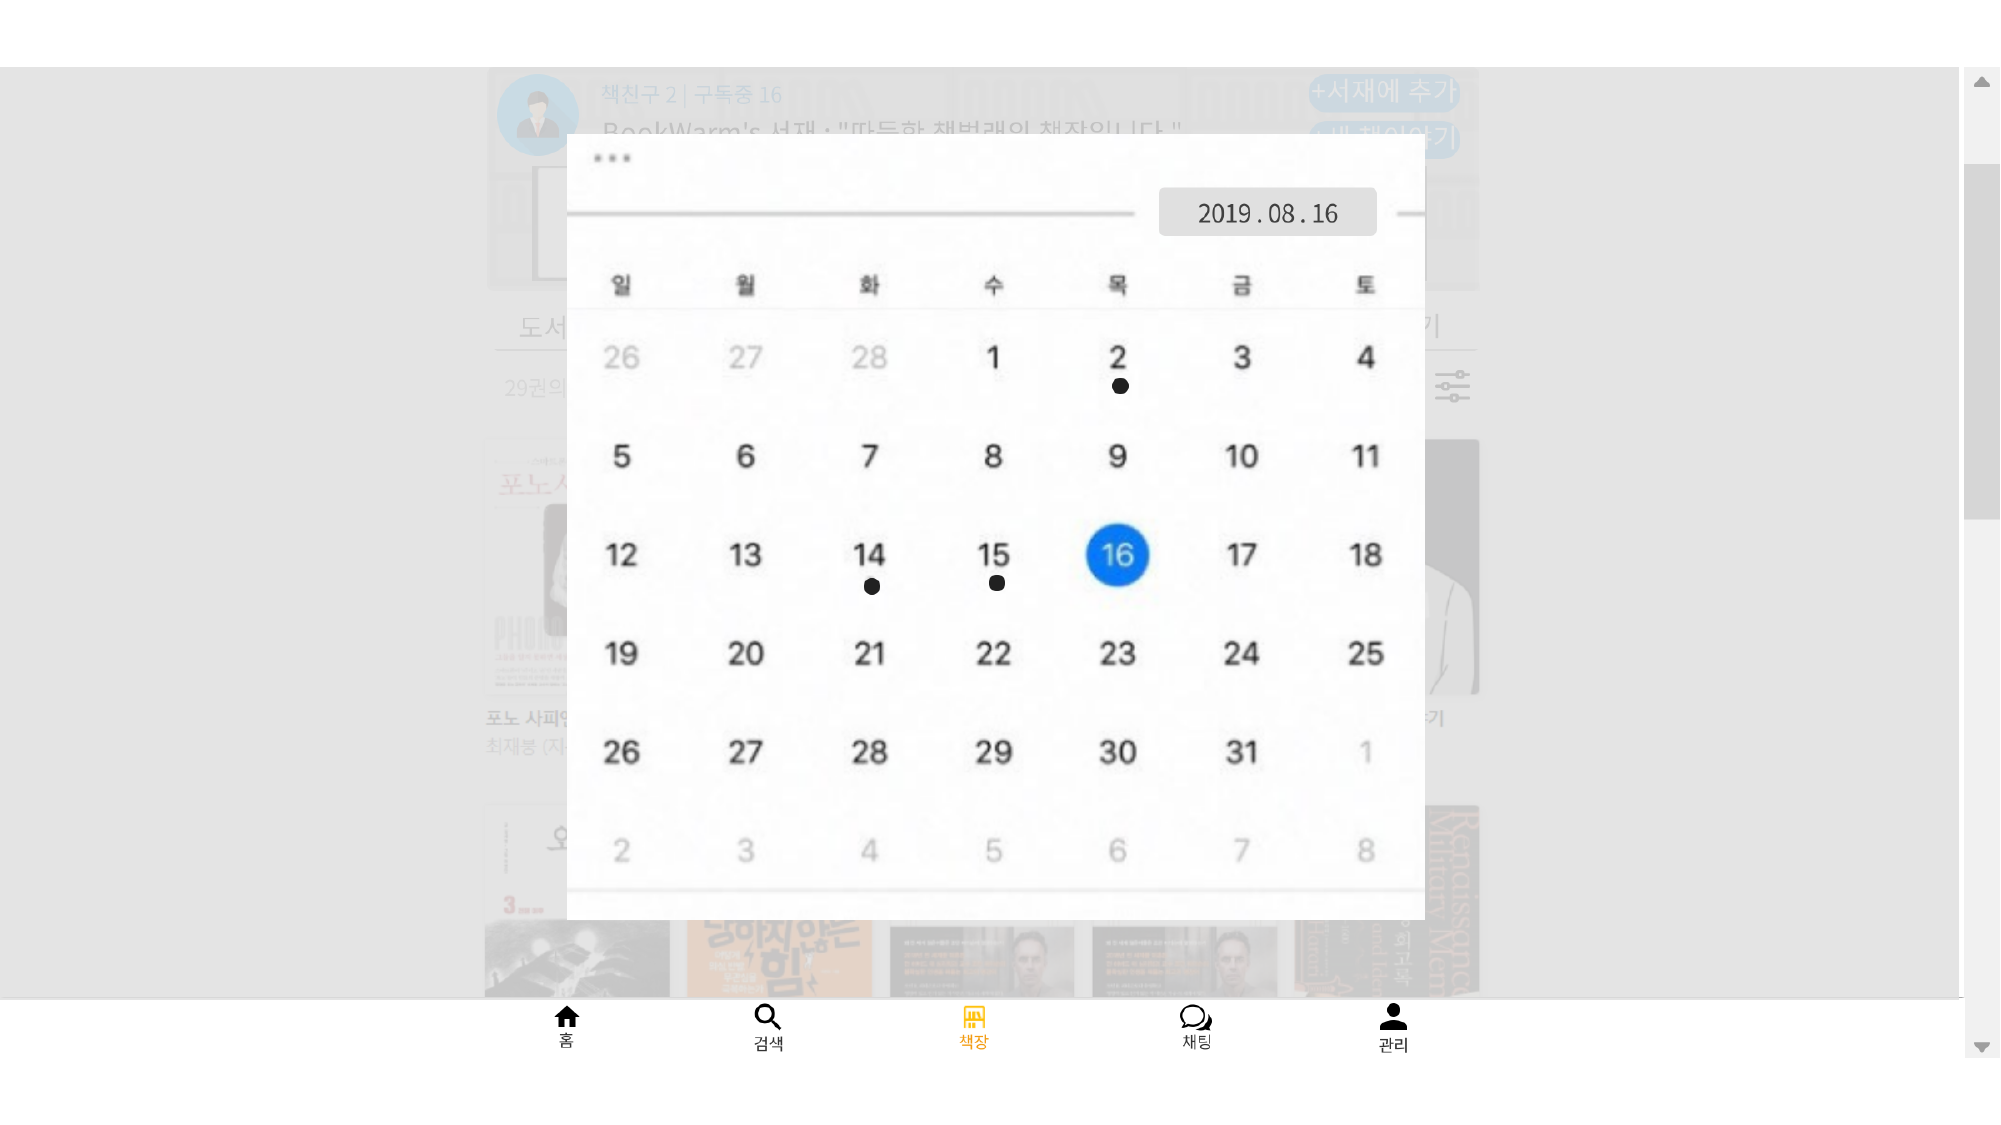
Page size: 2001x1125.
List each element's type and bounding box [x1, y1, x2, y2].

picture [0, 67, 2000, 1058]
